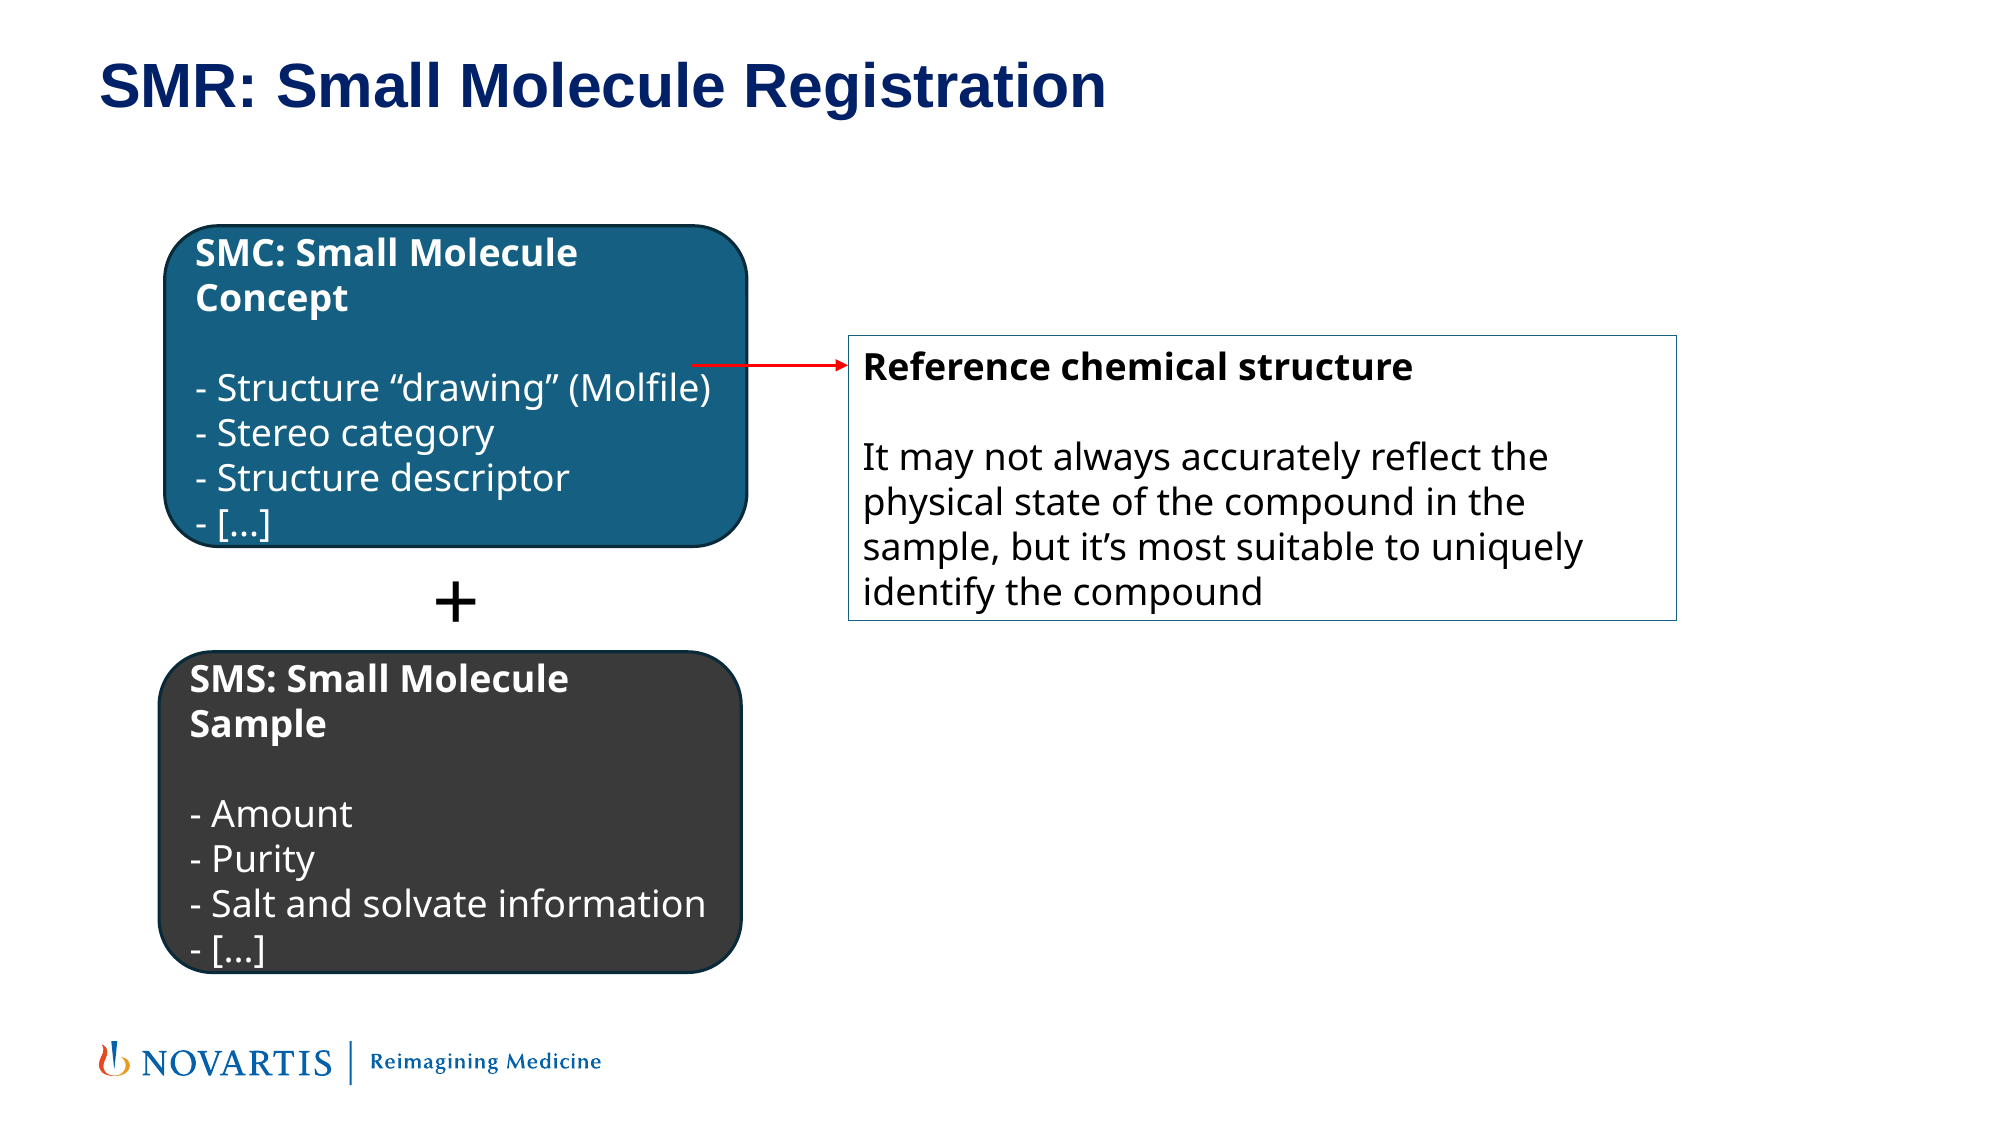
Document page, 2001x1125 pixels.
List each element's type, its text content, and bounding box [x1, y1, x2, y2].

text_box SMC: Small Molecule Concept - Structure “drawing” (Molfile) - Stereo category - Structure descriptor - [...] [163, 224, 749, 549]
title SMR: Small Molecule Registration [99, 51, 1308, 226]
text_box SMS: Small Molecule Sample - Amount - Purity - Salt and solvate information - [...] [157, 650, 743, 975]
text_box Reference chemical structure It may not always accurately reflect the physical state of the compound in the sample, but it’s most suitable to uniquely identify the compound [848, 335, 1677, 621]
text_box + [417, 541, 495, 656]
